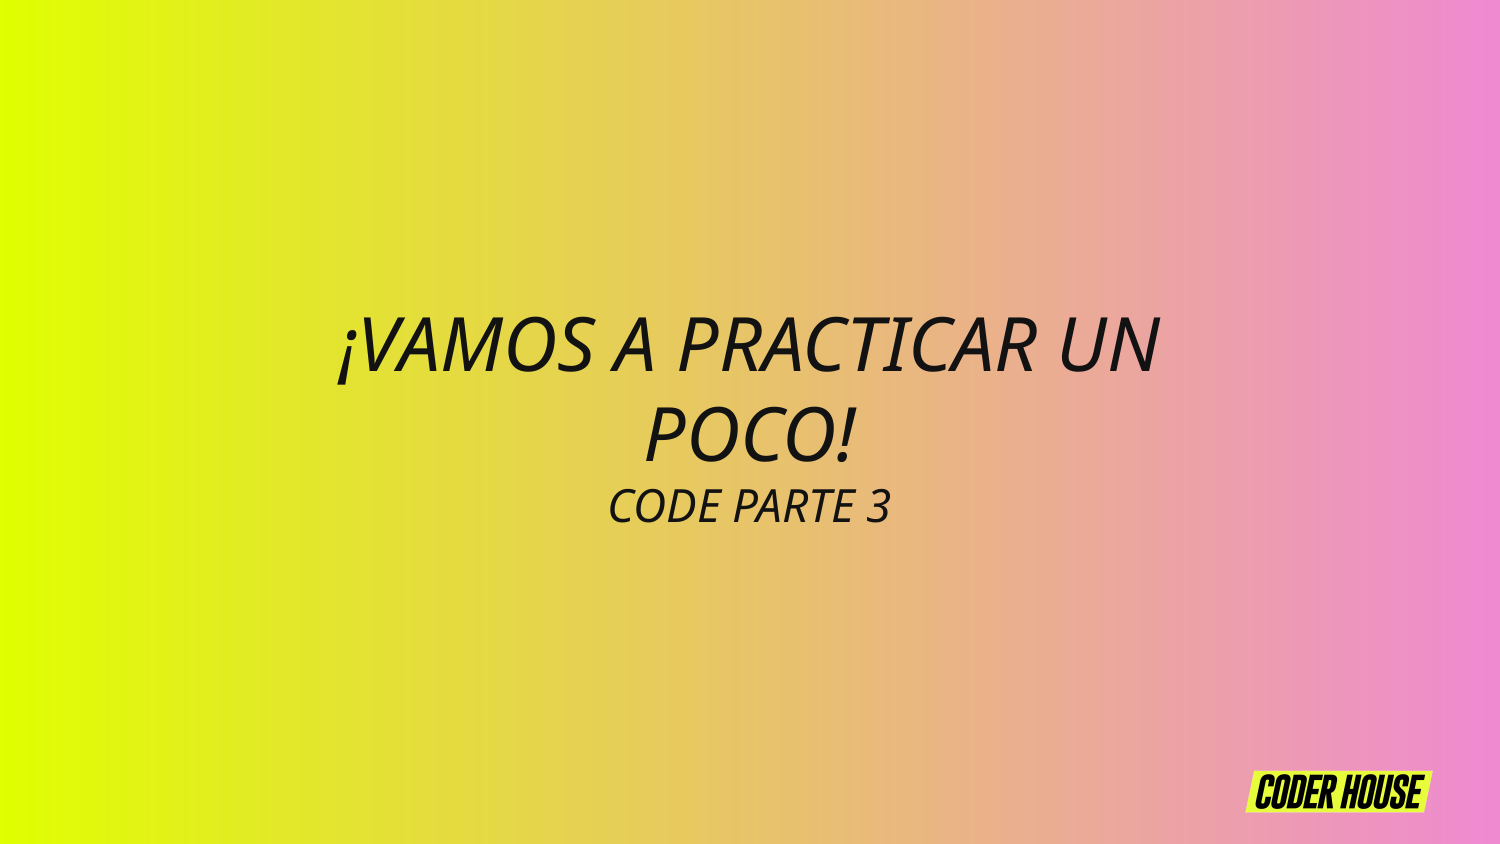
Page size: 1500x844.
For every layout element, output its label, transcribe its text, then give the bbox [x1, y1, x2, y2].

text_box ¡VAMOS A PRACTICAR UN POCO! CODE PARTE 3 [229, 300, 1271, 528]
picture [1241, 764, 1437, 819]
